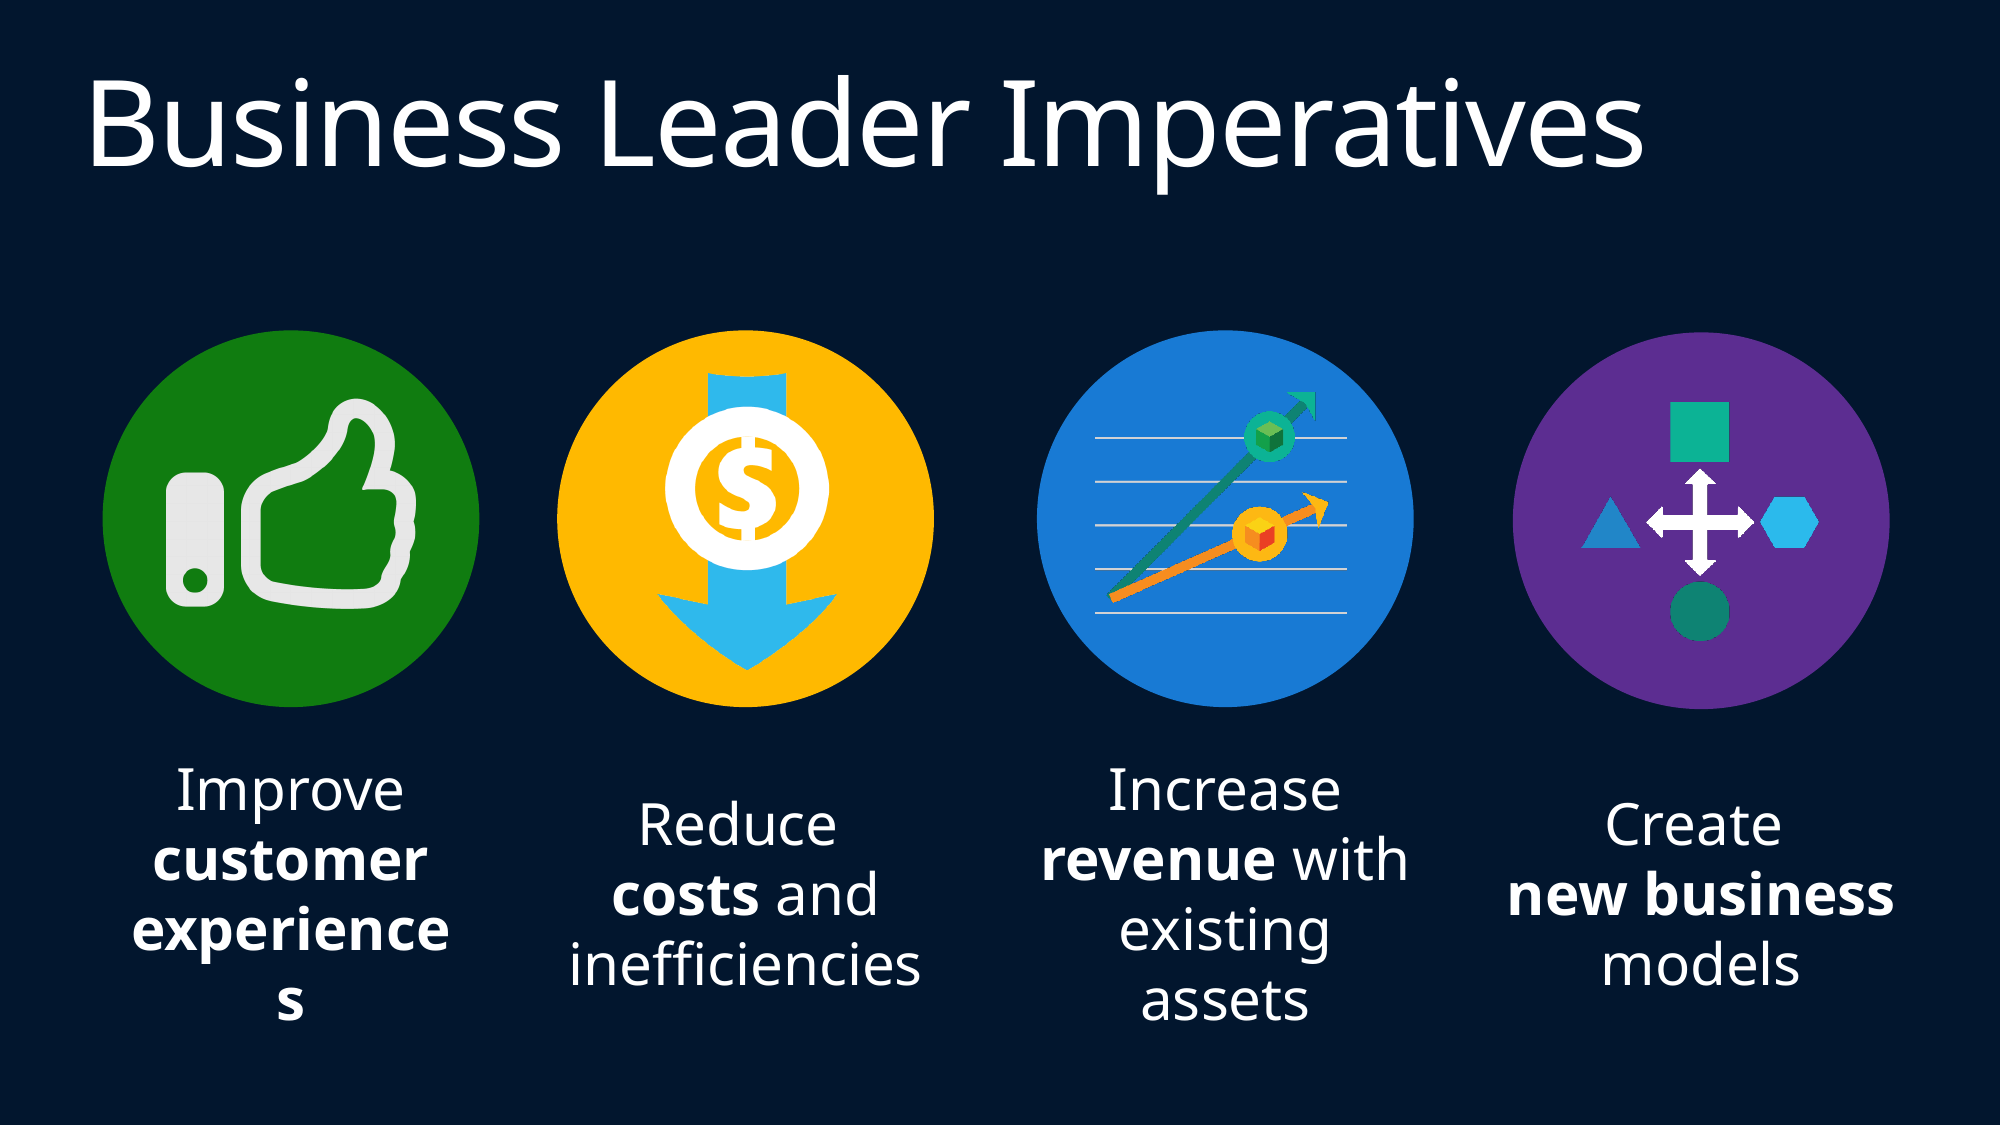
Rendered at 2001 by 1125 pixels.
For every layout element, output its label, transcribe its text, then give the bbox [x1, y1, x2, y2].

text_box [1467, 332, 1936, 1043]
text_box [1011, 330, 1440, 1043]
title Business Leader Imperatives [58, 47, 1942, 196]
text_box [102, 330, 480, 1043]
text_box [507, 330, 984, 1043]
